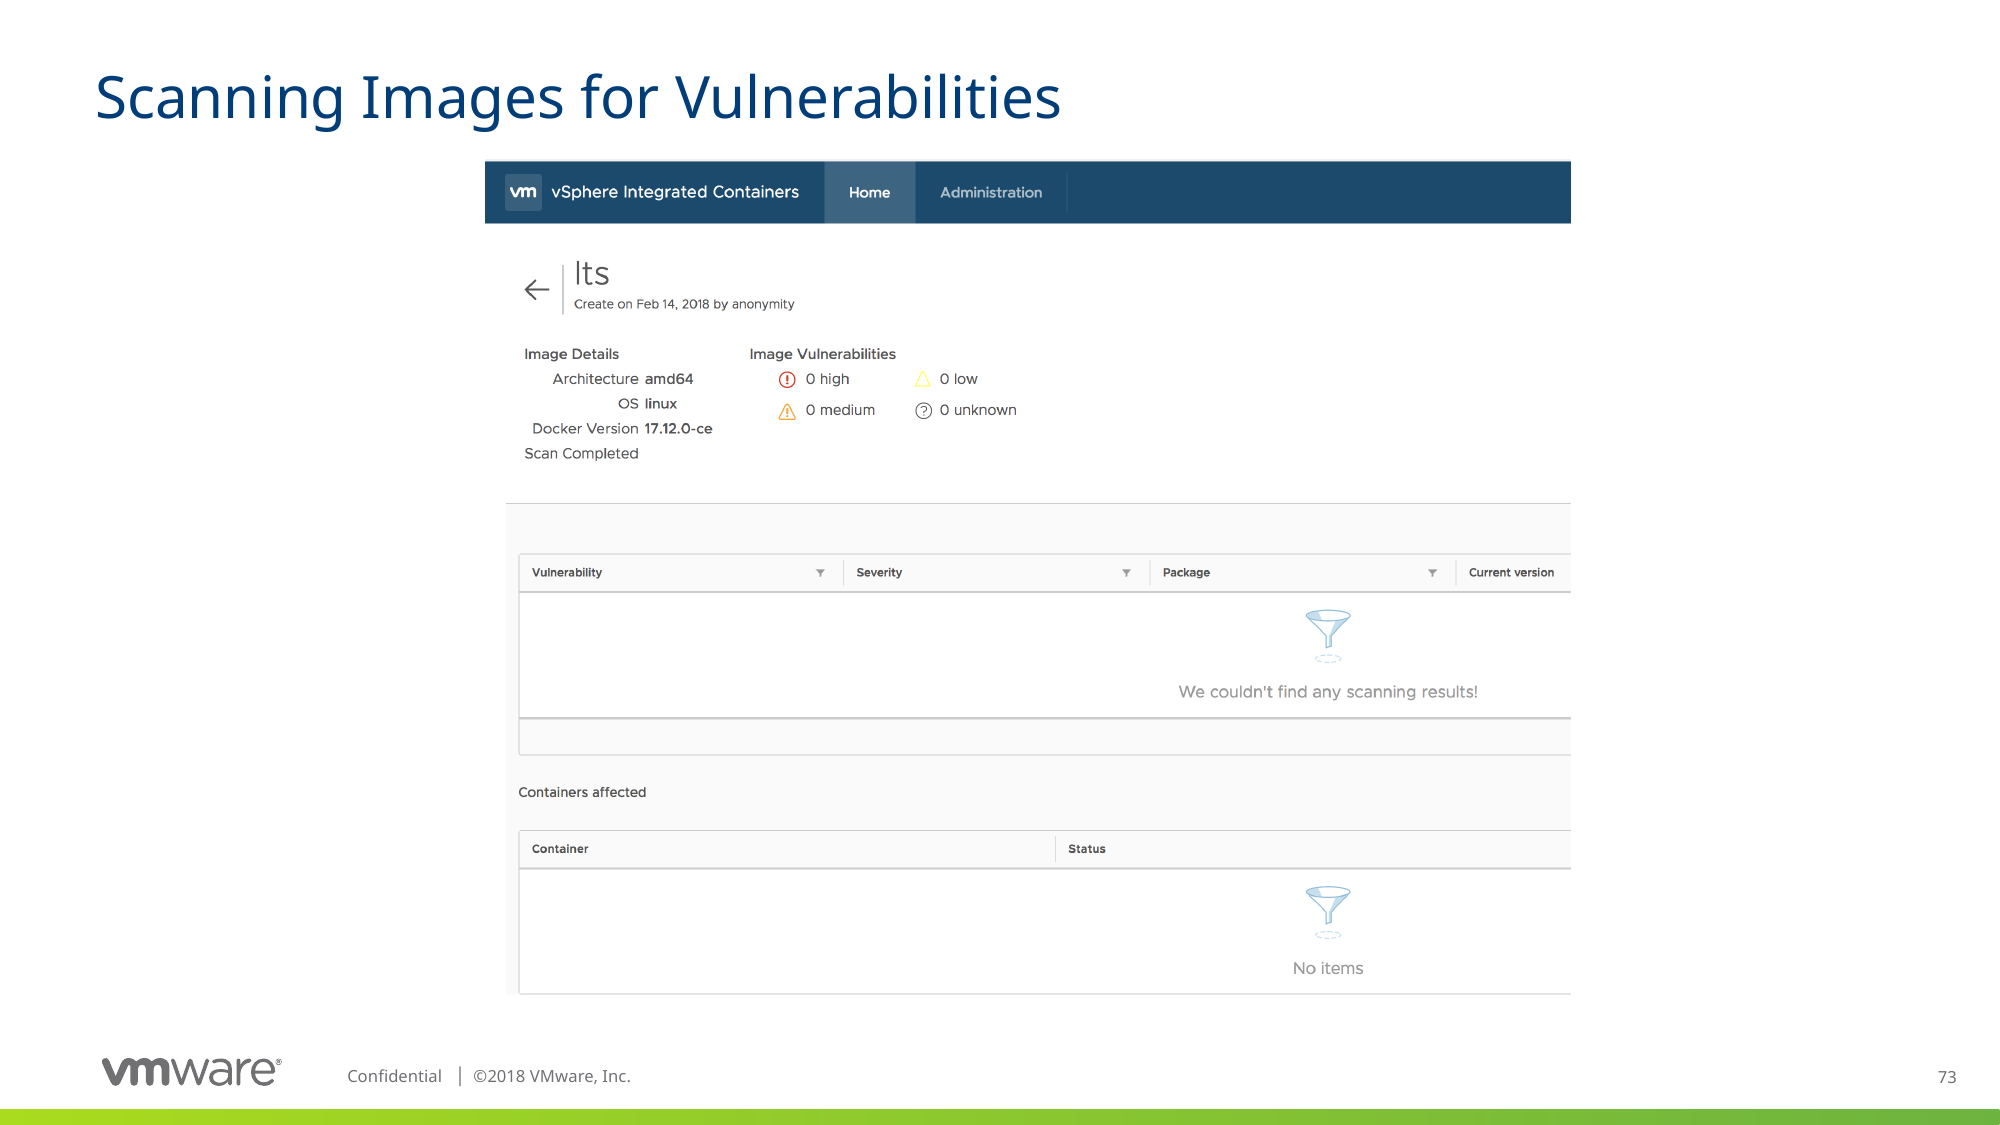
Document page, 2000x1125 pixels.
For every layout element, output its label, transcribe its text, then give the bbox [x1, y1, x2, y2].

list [484, 159, 1572, 1013]
title Scanning Images for Vulnerabilities [95, 67, 1900, 131]
